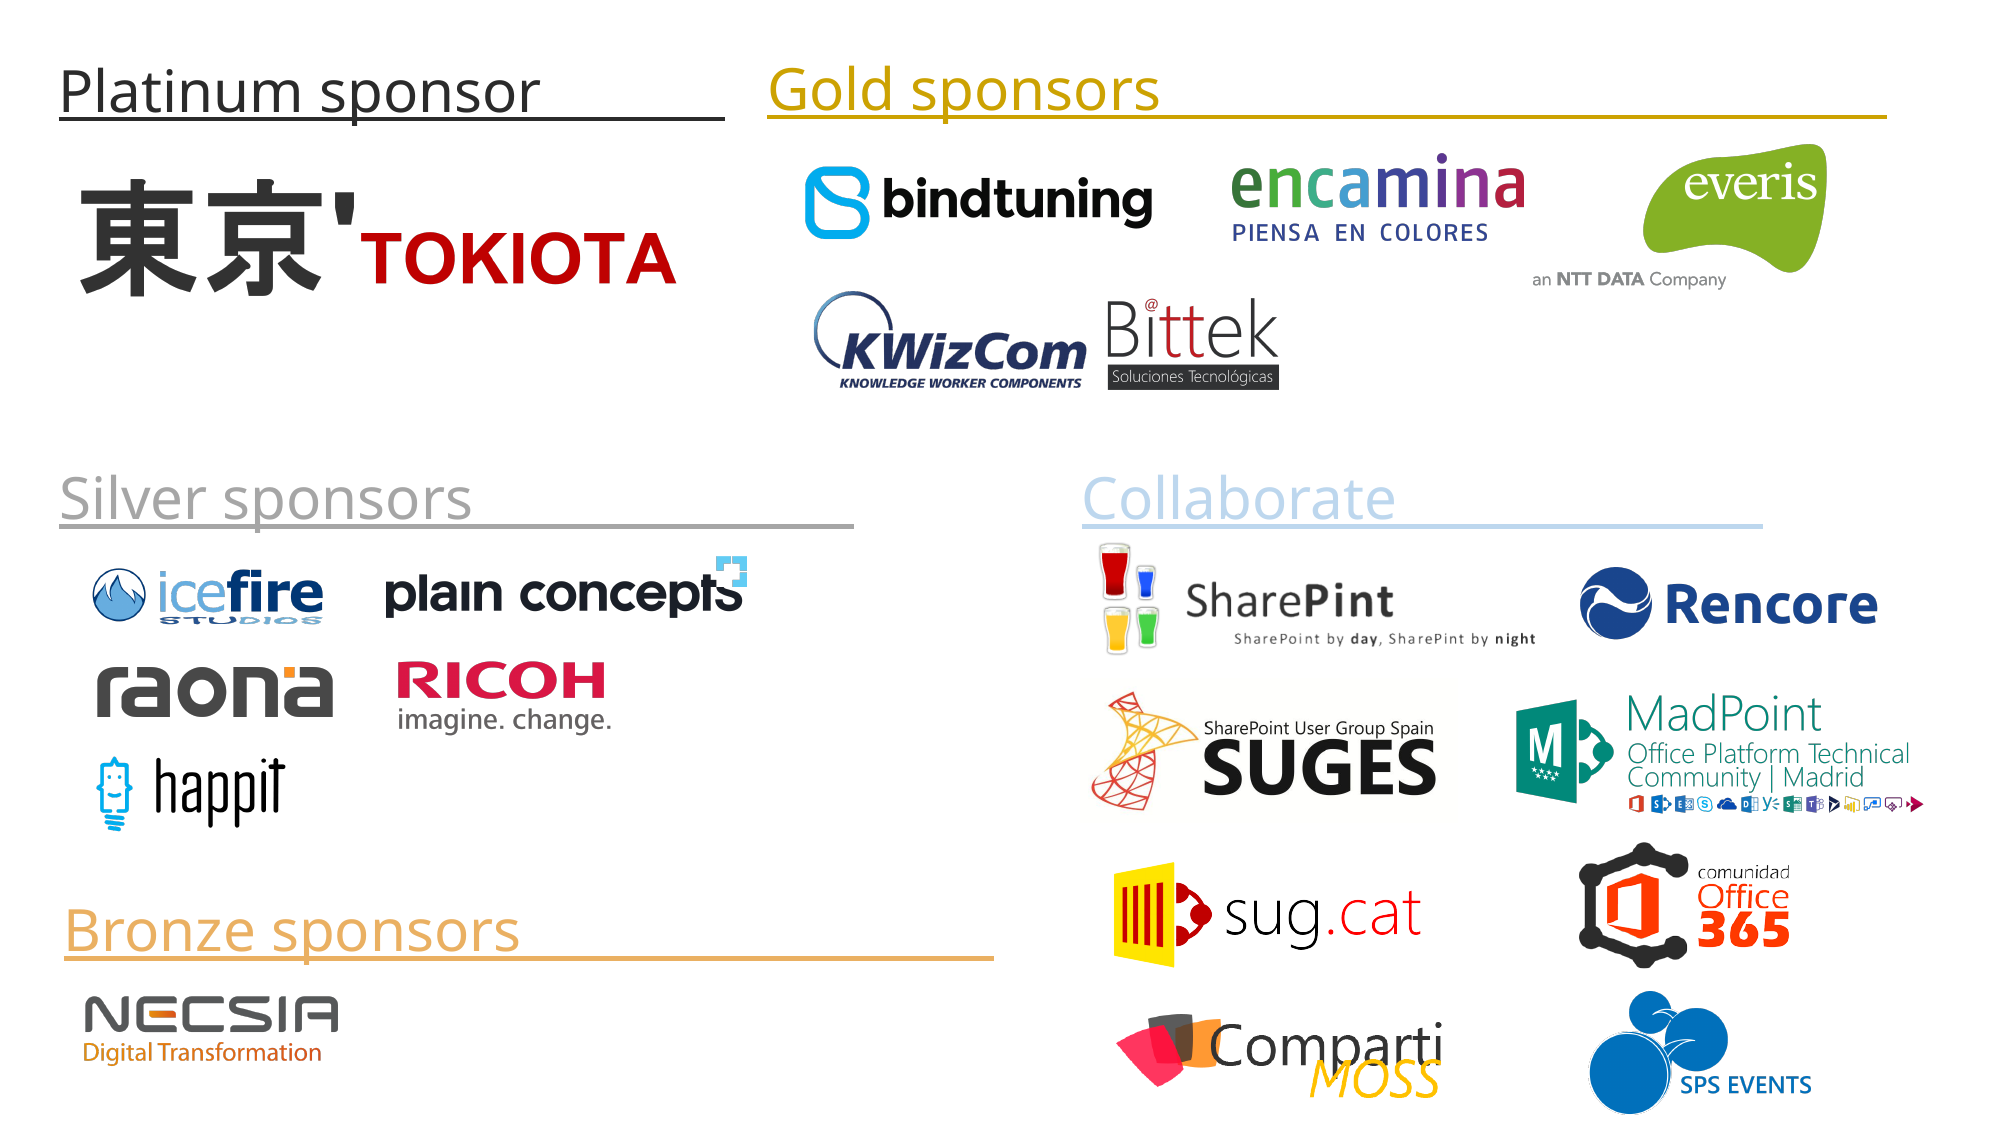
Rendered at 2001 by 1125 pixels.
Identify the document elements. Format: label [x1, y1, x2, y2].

picture [822, 166, 1152, 240]
picture [1571, 834, 1796, 976]
picture [1113, 844, 1456, 985]
picture [1232, 64, 1909, 370]
picture [1080, 520, 1947, 830]
picture [77, 557, 333, 635]
picture [815, 189, 860, 229]
picture [377, 641, 625, 750]
picture [61, 749, 319, 836]
picture [1107, 298, 1280, 390]
picture [71, 173, 685, 306]
picture [1588, 991, 1811, 1115]
picture [1113, 1003, 1452, 1102]
picture [97, 667, 333, 717]
picture [804, 166, 823, 240]
picture [386, 556, 747, 618]
picture [813, 291, 1099, 388]
picture [77, 990, 345, 1072]
